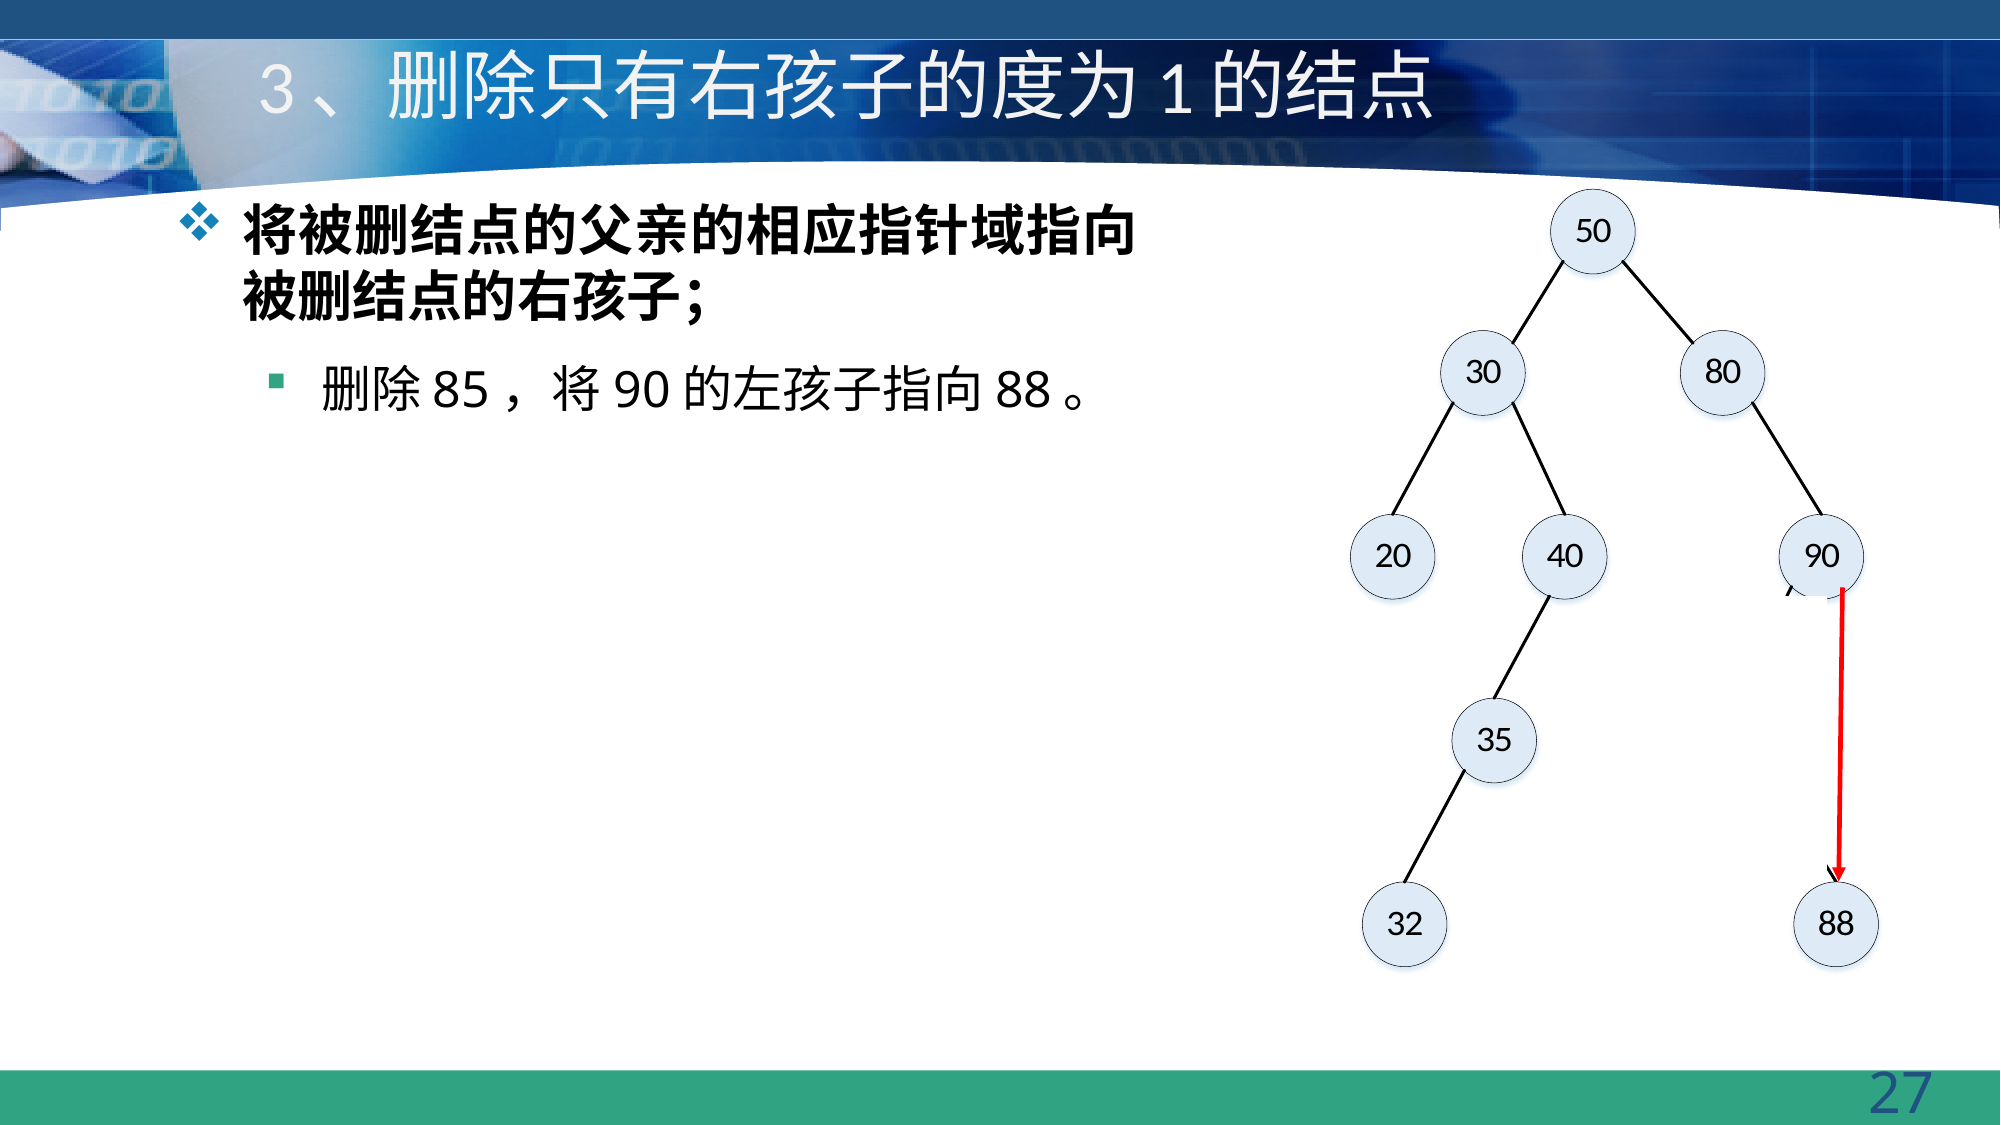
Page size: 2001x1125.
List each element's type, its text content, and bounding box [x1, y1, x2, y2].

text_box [1342, 184, 1887, 978]
list 将被删结点的父亲的相应指针域指向被删结点的右孩子； 删除85，将90的左孩子指向88。 [159, 188, 1154, 987]
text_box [1838, 587, 1843, 882]
picture [0, 40, 2000, 213]
title 3、删除只有右孩子的度为1的结点 [242, 30, 1922, 138]
